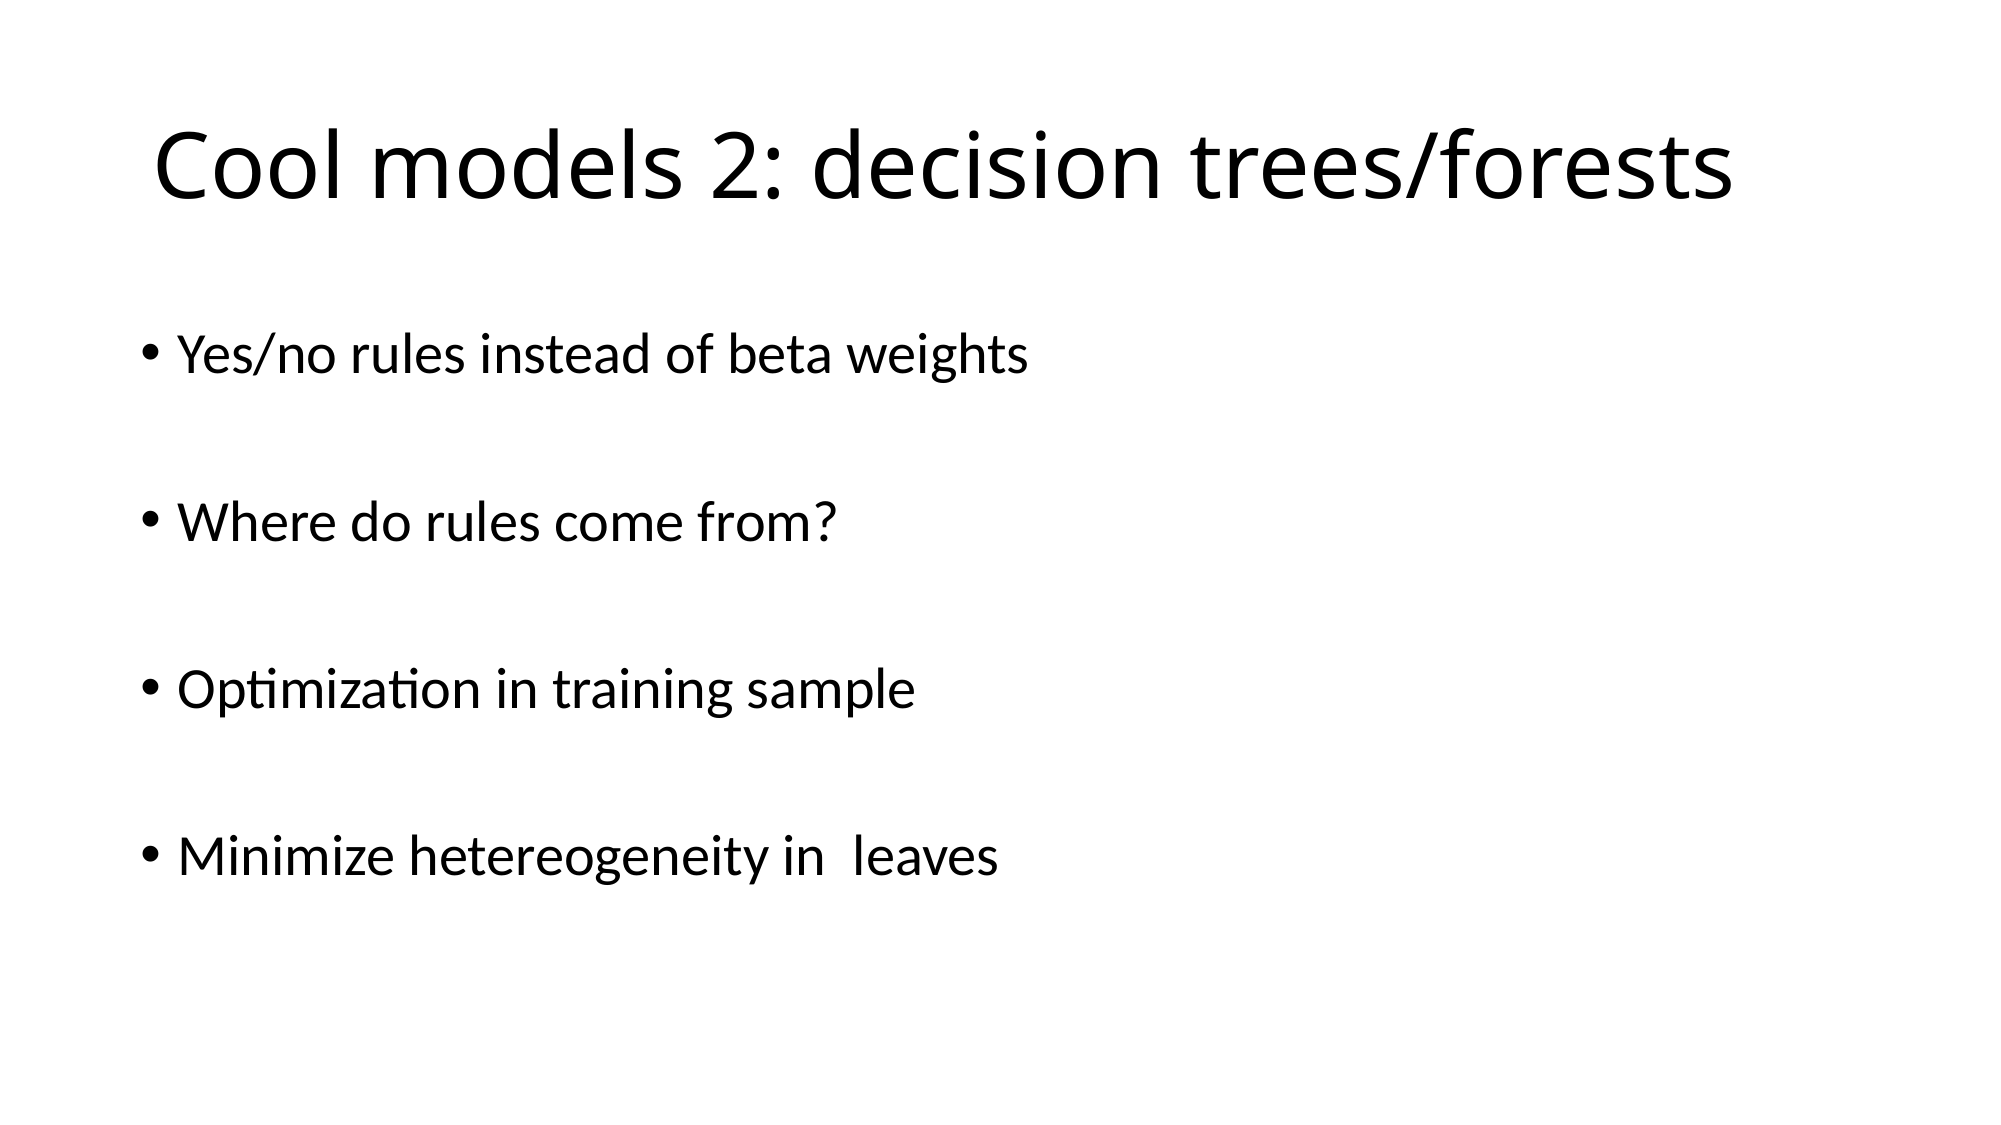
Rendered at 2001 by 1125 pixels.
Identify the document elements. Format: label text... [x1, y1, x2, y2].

list Yes/no rules instead of beta weights Where do rules come from? Optimization in training sample Minimize hetereogeneity in leaves [125, 315, 1851, 1030]
title Cool models 2: decision trees/forests [137, 59, 1863, 278]
